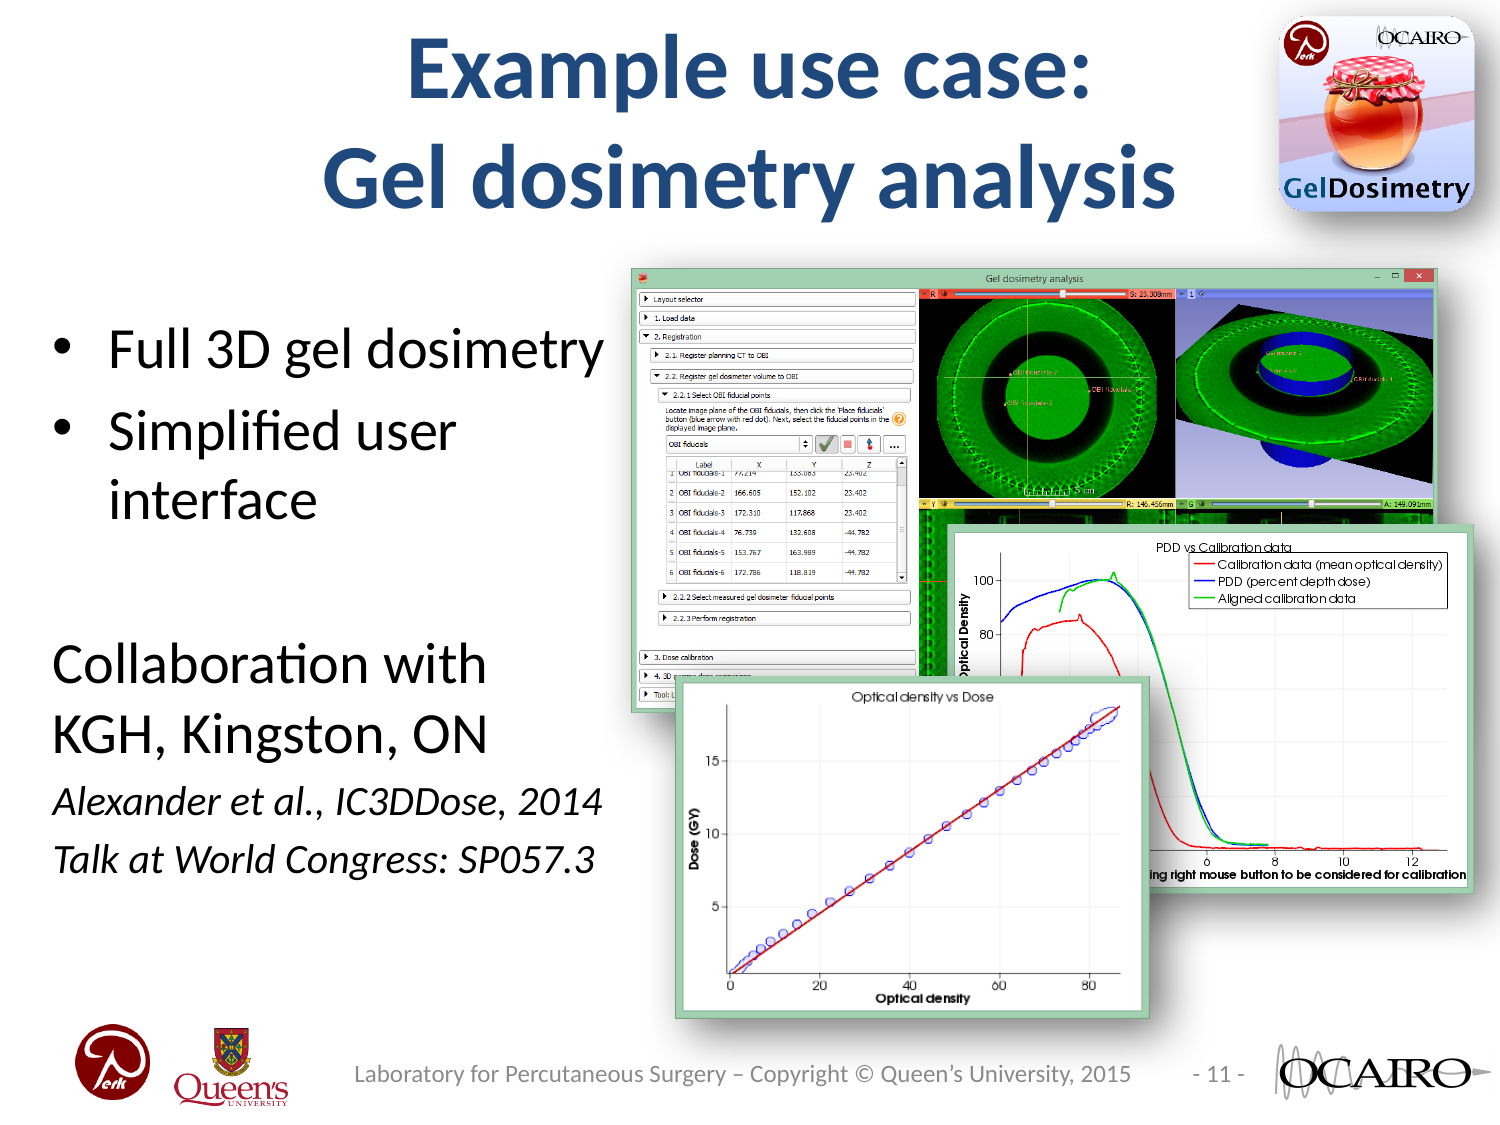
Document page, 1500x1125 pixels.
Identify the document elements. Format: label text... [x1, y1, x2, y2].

text_box Full 3D gel dosimetry Simplified user interface Collaboration with KGH, Kingston, ON Alexander et al., IC3DDose, 2014 Talk at World Congress: SP057.3 [37, 302, 638, 1038]
picture [631, 268, 1474, 1020]
text_box Example use case: Gel dosimetry analysis [0, 0, 1290, 228]
footer Laboratory for Percutaneous Surgery – Copyright © Queen’s University, 2015 [312, 1042, 1175, 1103]
picture [1275, 1044, 1491, 1100]
slide_number - 11 - [1175, 1042, 1263, 1103]
picture [75, 1038, 150, 1100]
picture [1274, 12, 1478, 216]
text_box [75, 794, 669, 1008]
picture [174, 1038, 288, 1106]
